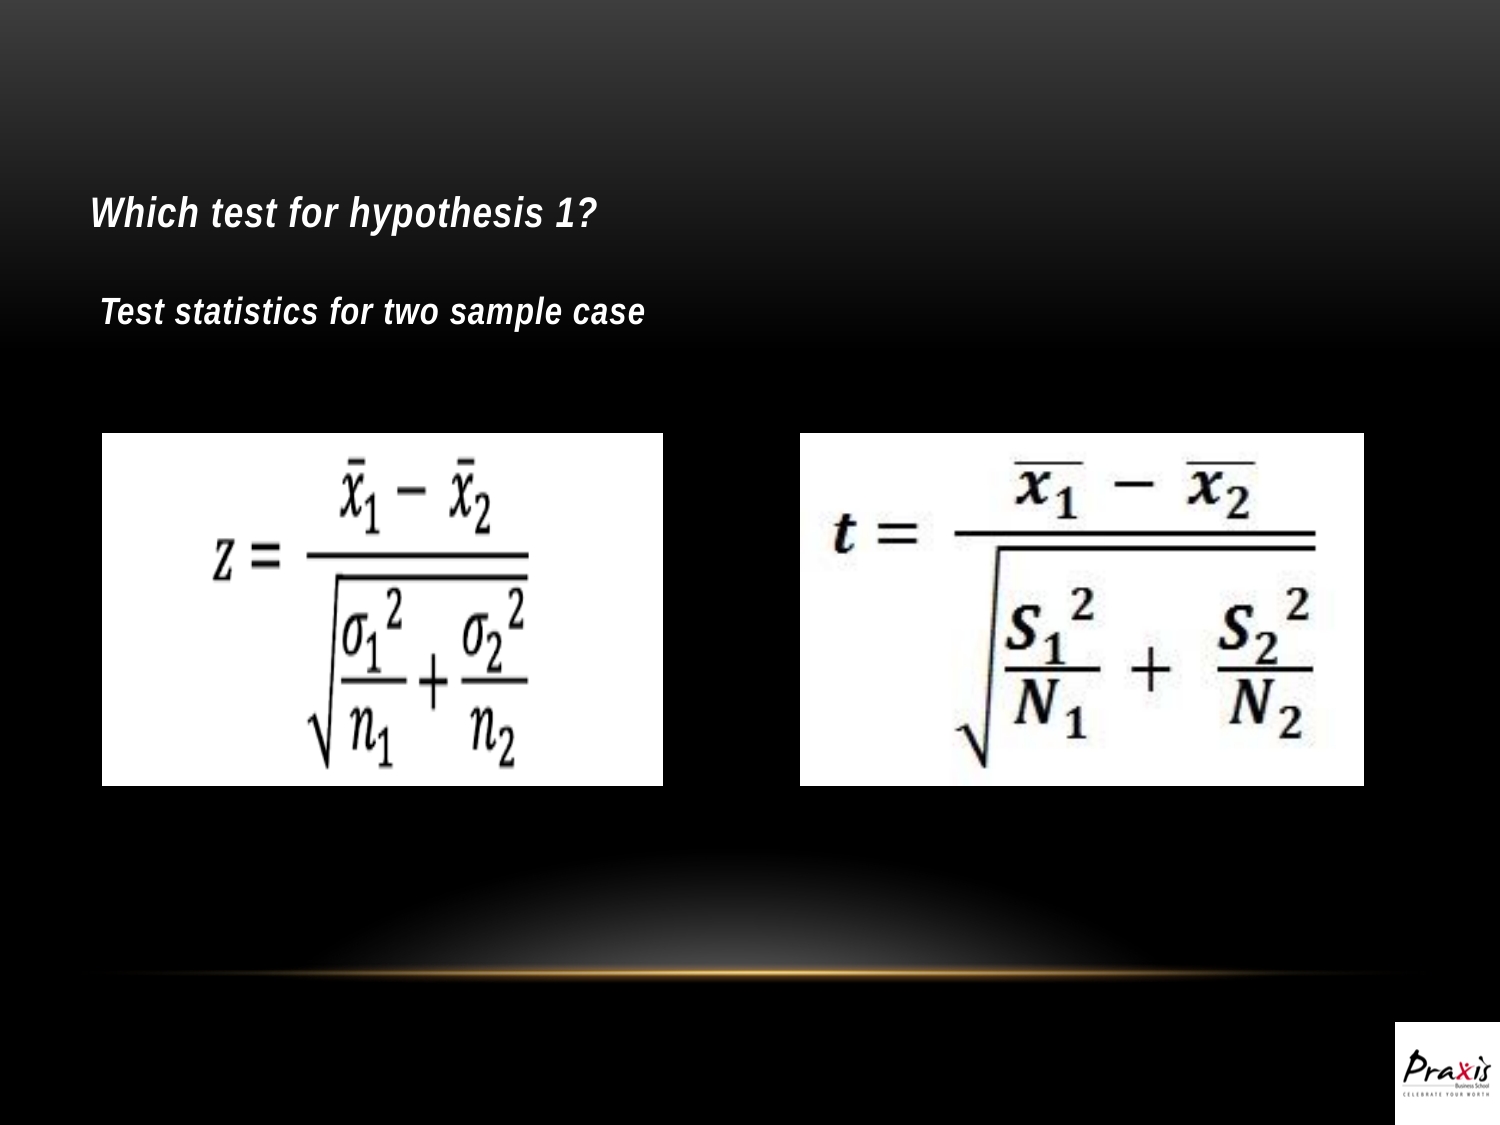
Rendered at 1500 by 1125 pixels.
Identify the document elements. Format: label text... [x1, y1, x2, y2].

picture [0, 0, 1500, 1125]
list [799, 433, 1365, 786]
title Which test for hypothesis 1? Test statistics for two sample case [75, 175, 1425, 340]
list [102, 433, 663, 786]
